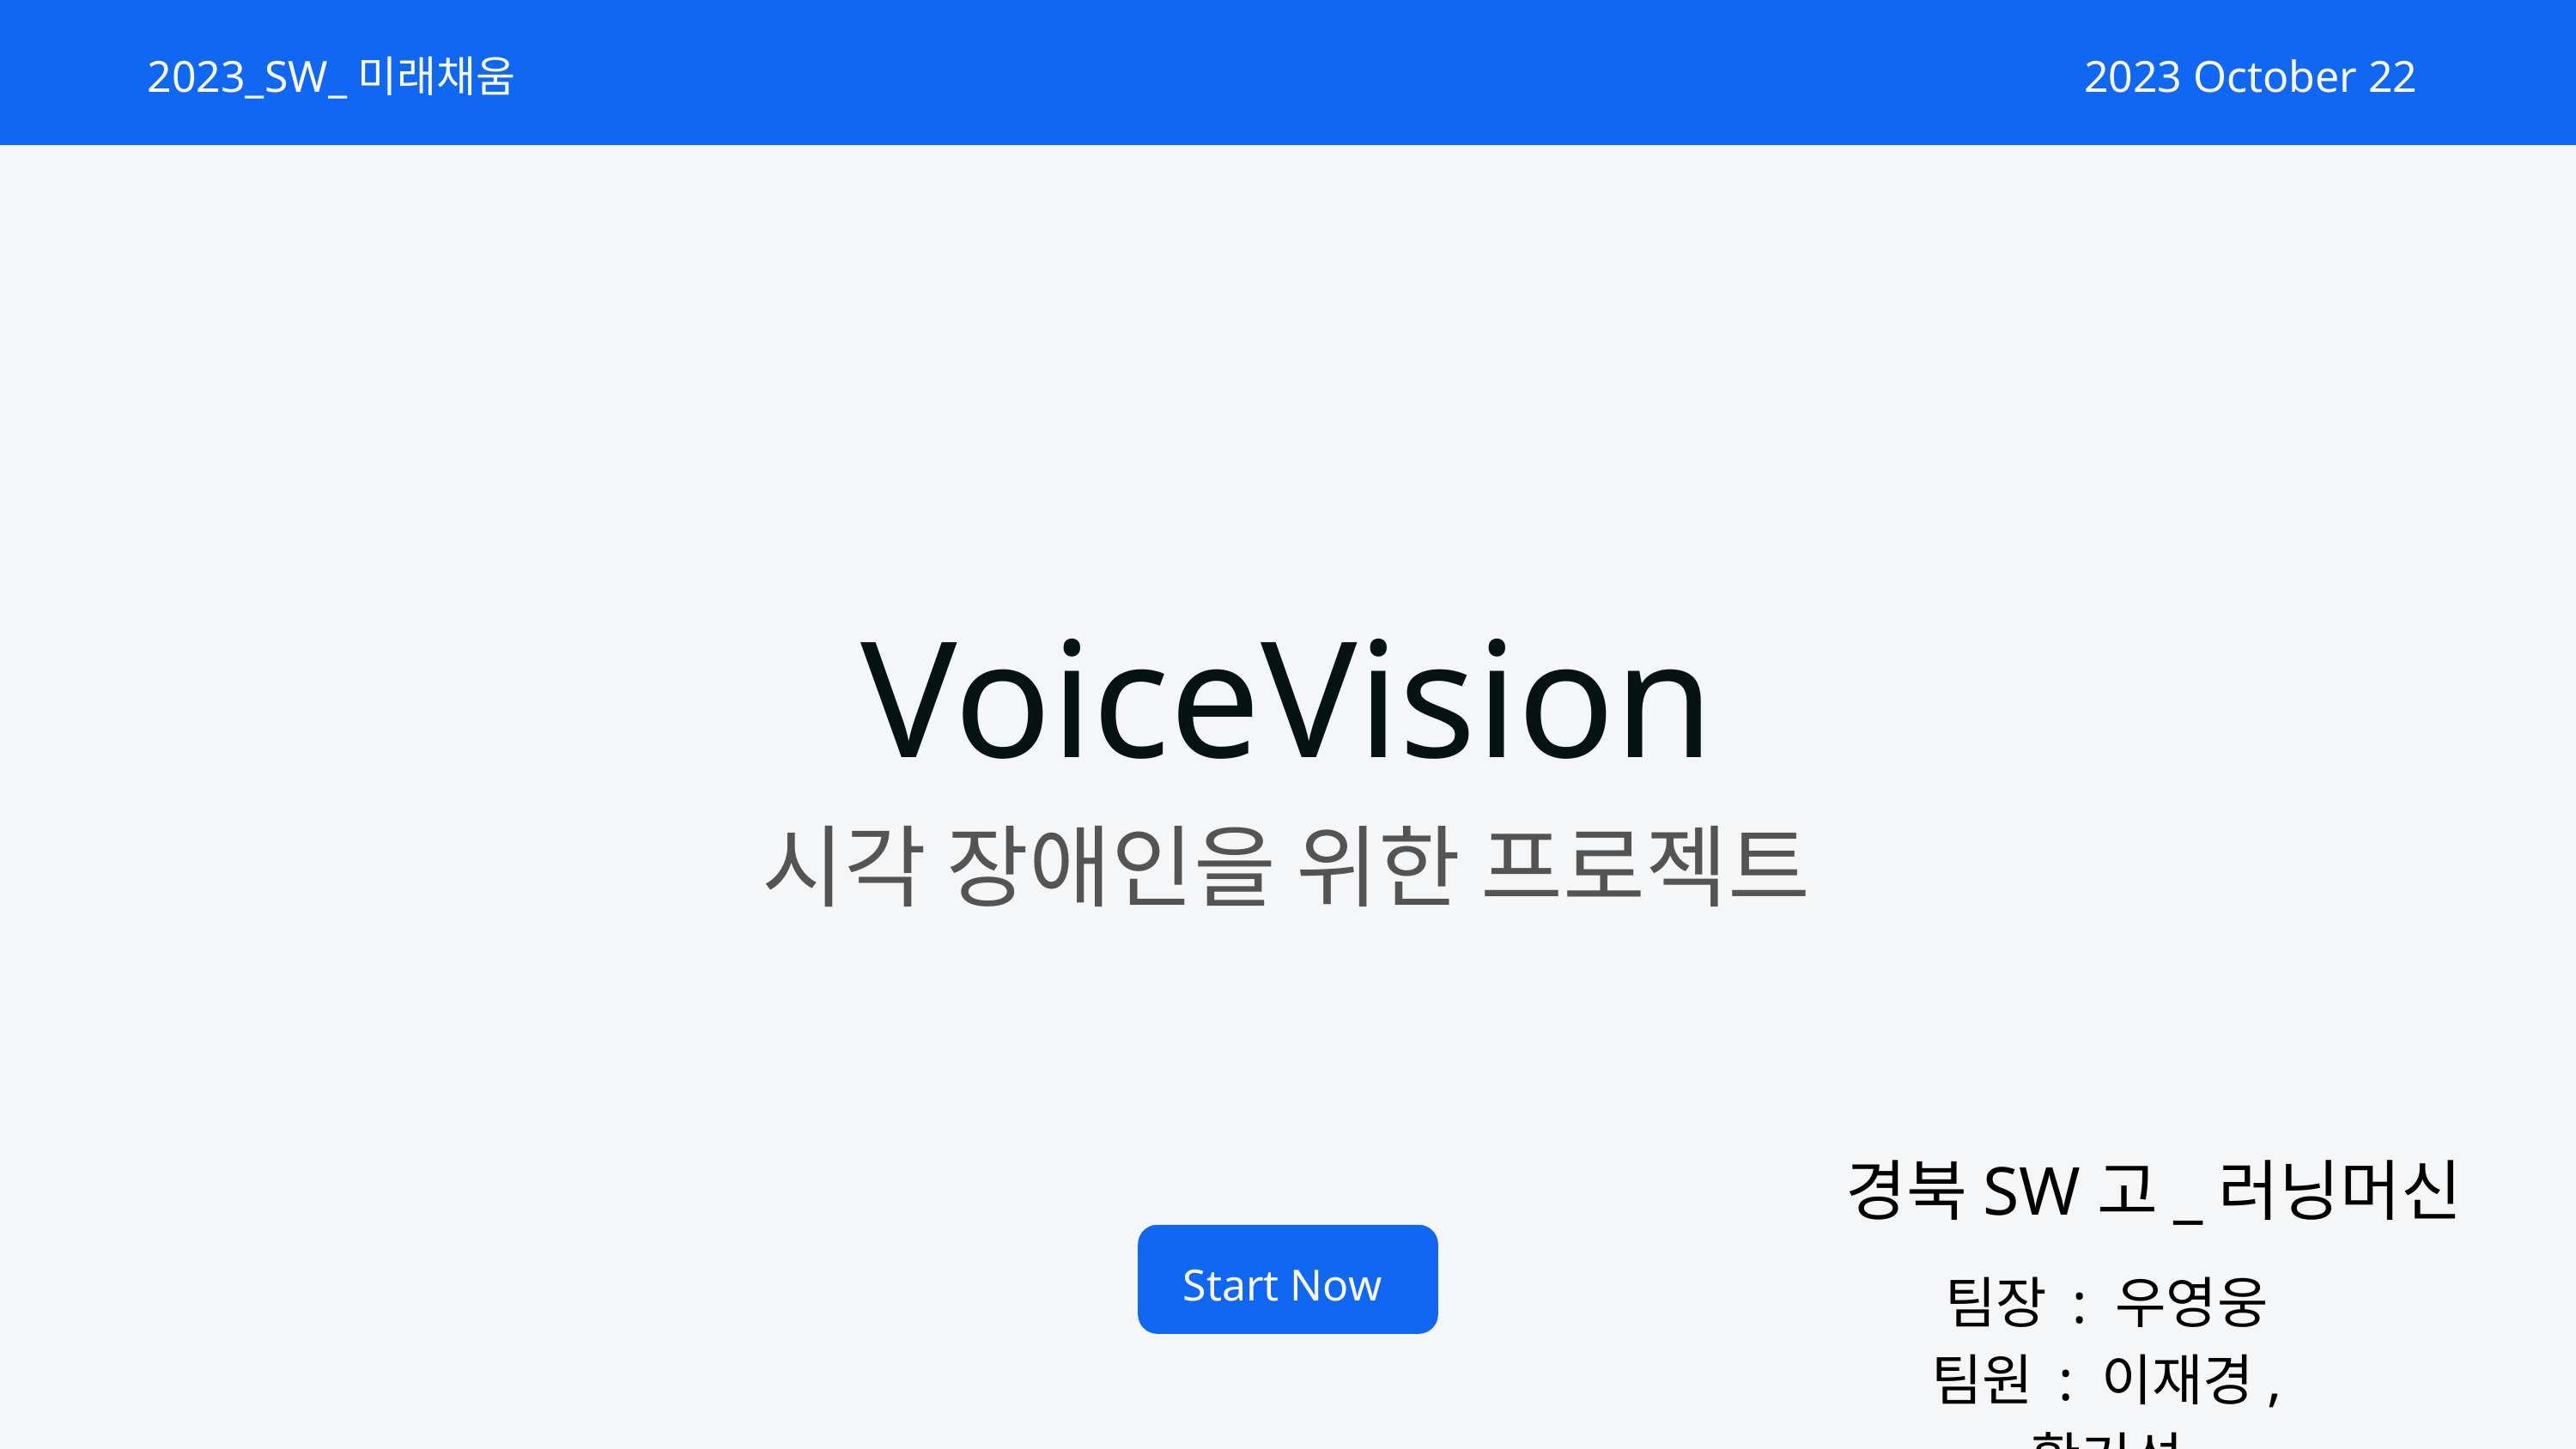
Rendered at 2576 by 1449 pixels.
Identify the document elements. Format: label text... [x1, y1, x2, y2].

text_box 팀장 : 우영웅 팀원 : 이재경, 황기성 [1841, 1256, 2372, 1449]
text_box 시각 장애인을 위한 프로젝트 [247, 793, 2325, 919]
text_box VoiceVision [144, 564, 2432, 791]
text_box 경북SW고_러닝머신 [1841, 1136, 2467, 1229]
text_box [1137, 1224, 1439, 1335]
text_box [0, 0, 2576, 145]
